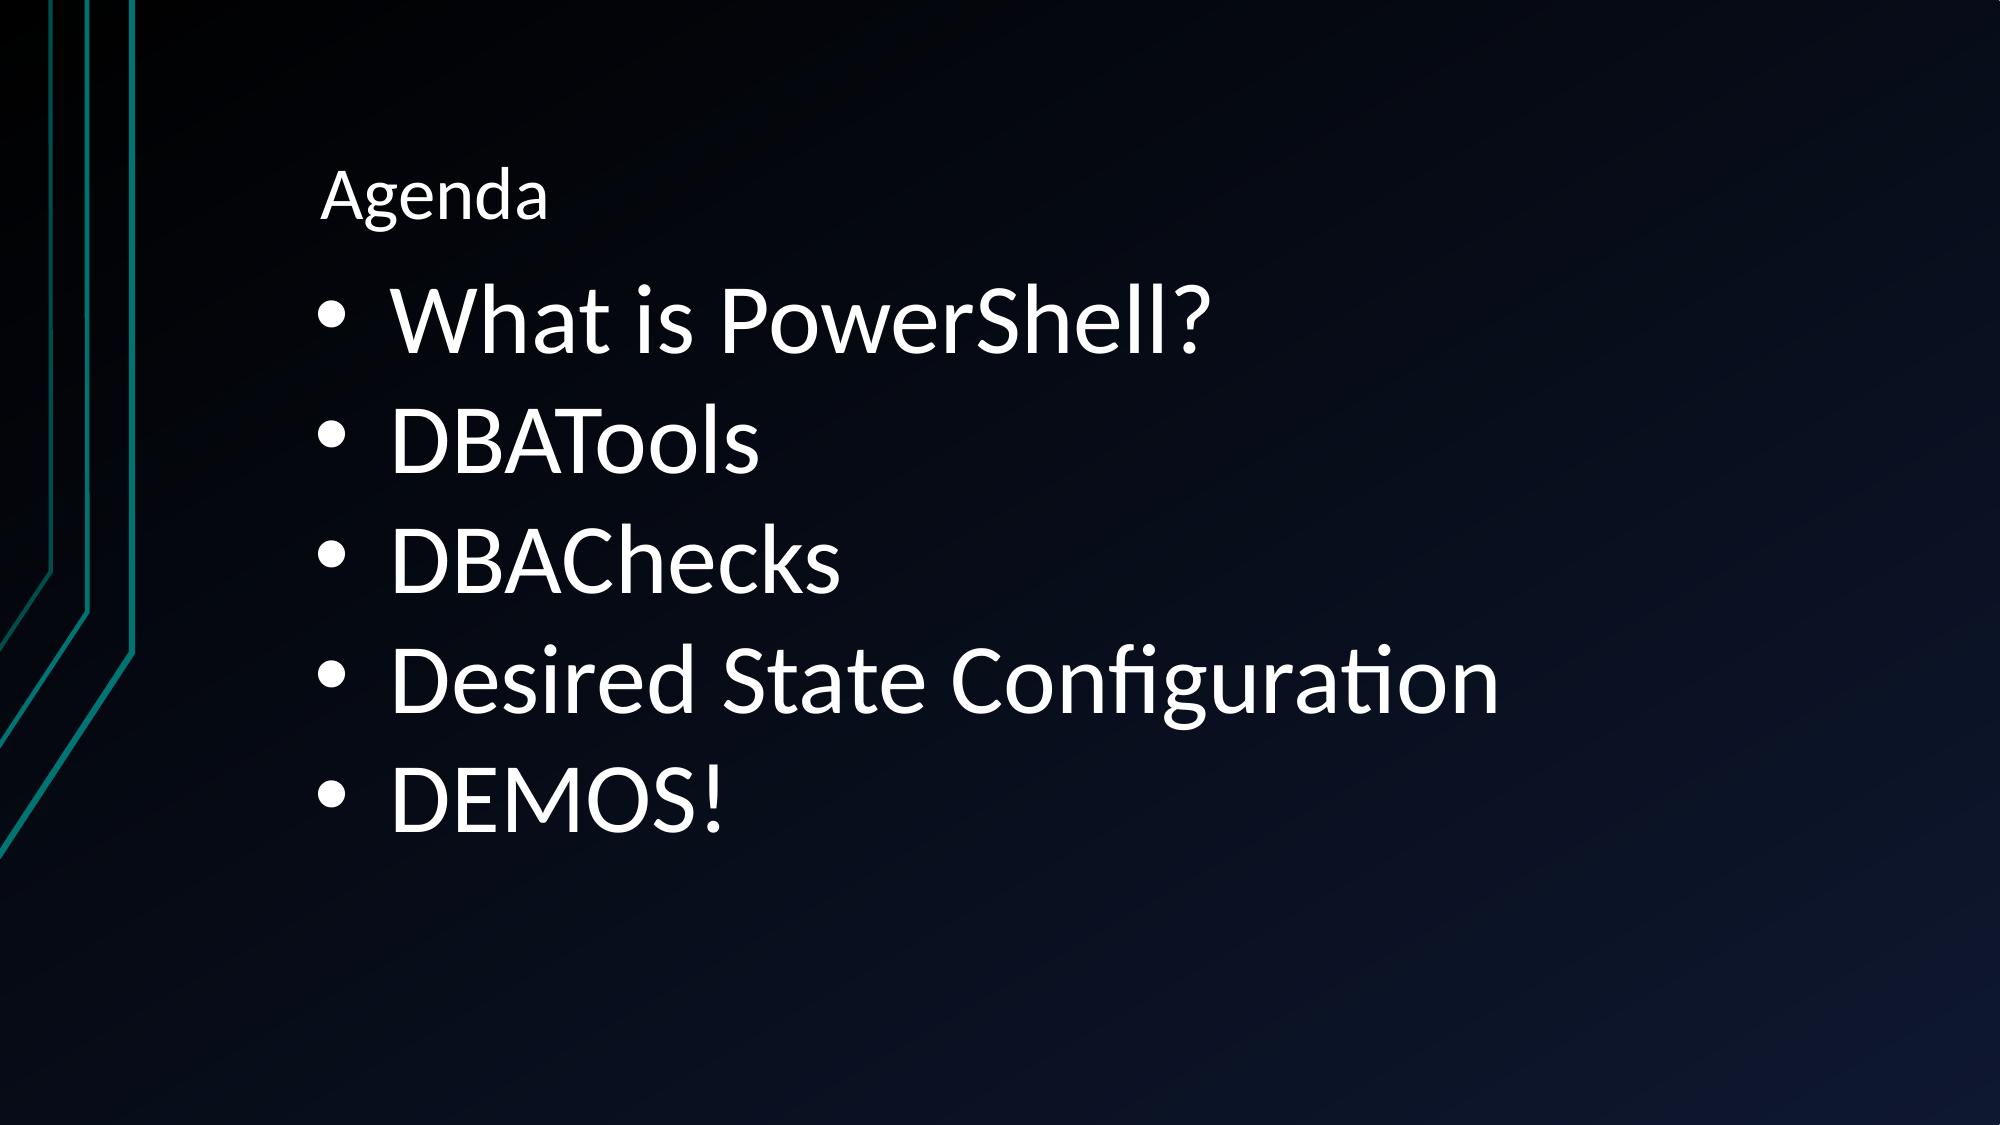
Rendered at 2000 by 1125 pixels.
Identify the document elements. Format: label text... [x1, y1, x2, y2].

text_box What is PowerShell? DBATools DBAChecks Desired State Configuration DEMOS! [300, 245, 1525, 861]
title Agenda [300, 45, 1700, 246]
